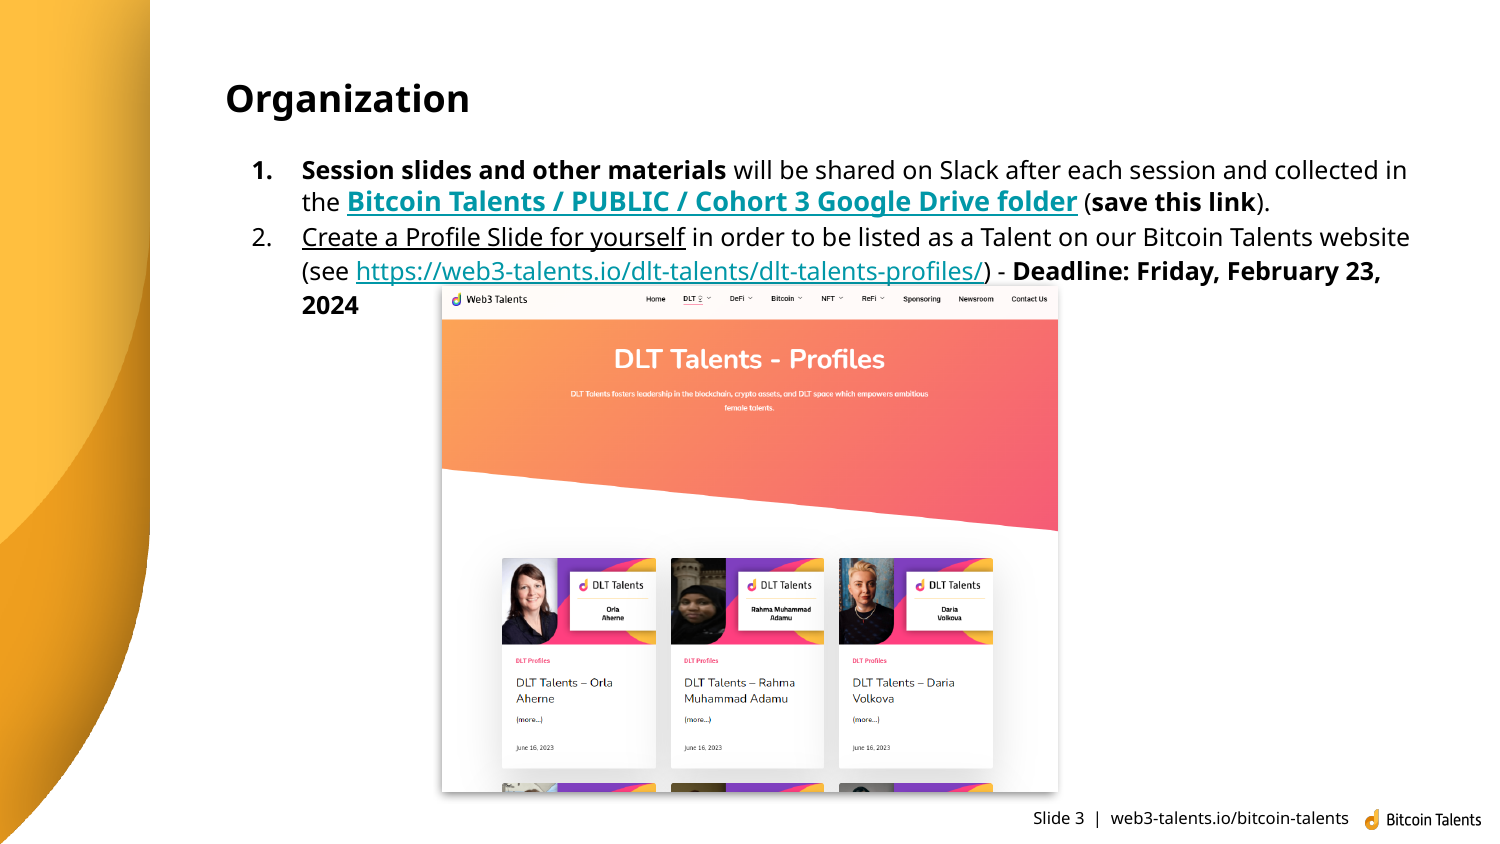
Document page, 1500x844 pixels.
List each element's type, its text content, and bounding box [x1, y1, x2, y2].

title Organization [225, 75, 1425, 158]
text_box Session slides and other materials will be shared on Slack after each session and collected in the Bitcoin Talents / PUBLIC / Cohort 3 Google Drive folder (save this link). Create a Profile Slide for yourself in order to be listed as a Talent on our Bitcoin Talents website (see https://web3-talents.io/dlt-talents/dlt-talents-profiles/) - Deadline: Friday, February 23, 2024 [226, 154, 1427, 775]
picture [0, 0, 1500, 844]
